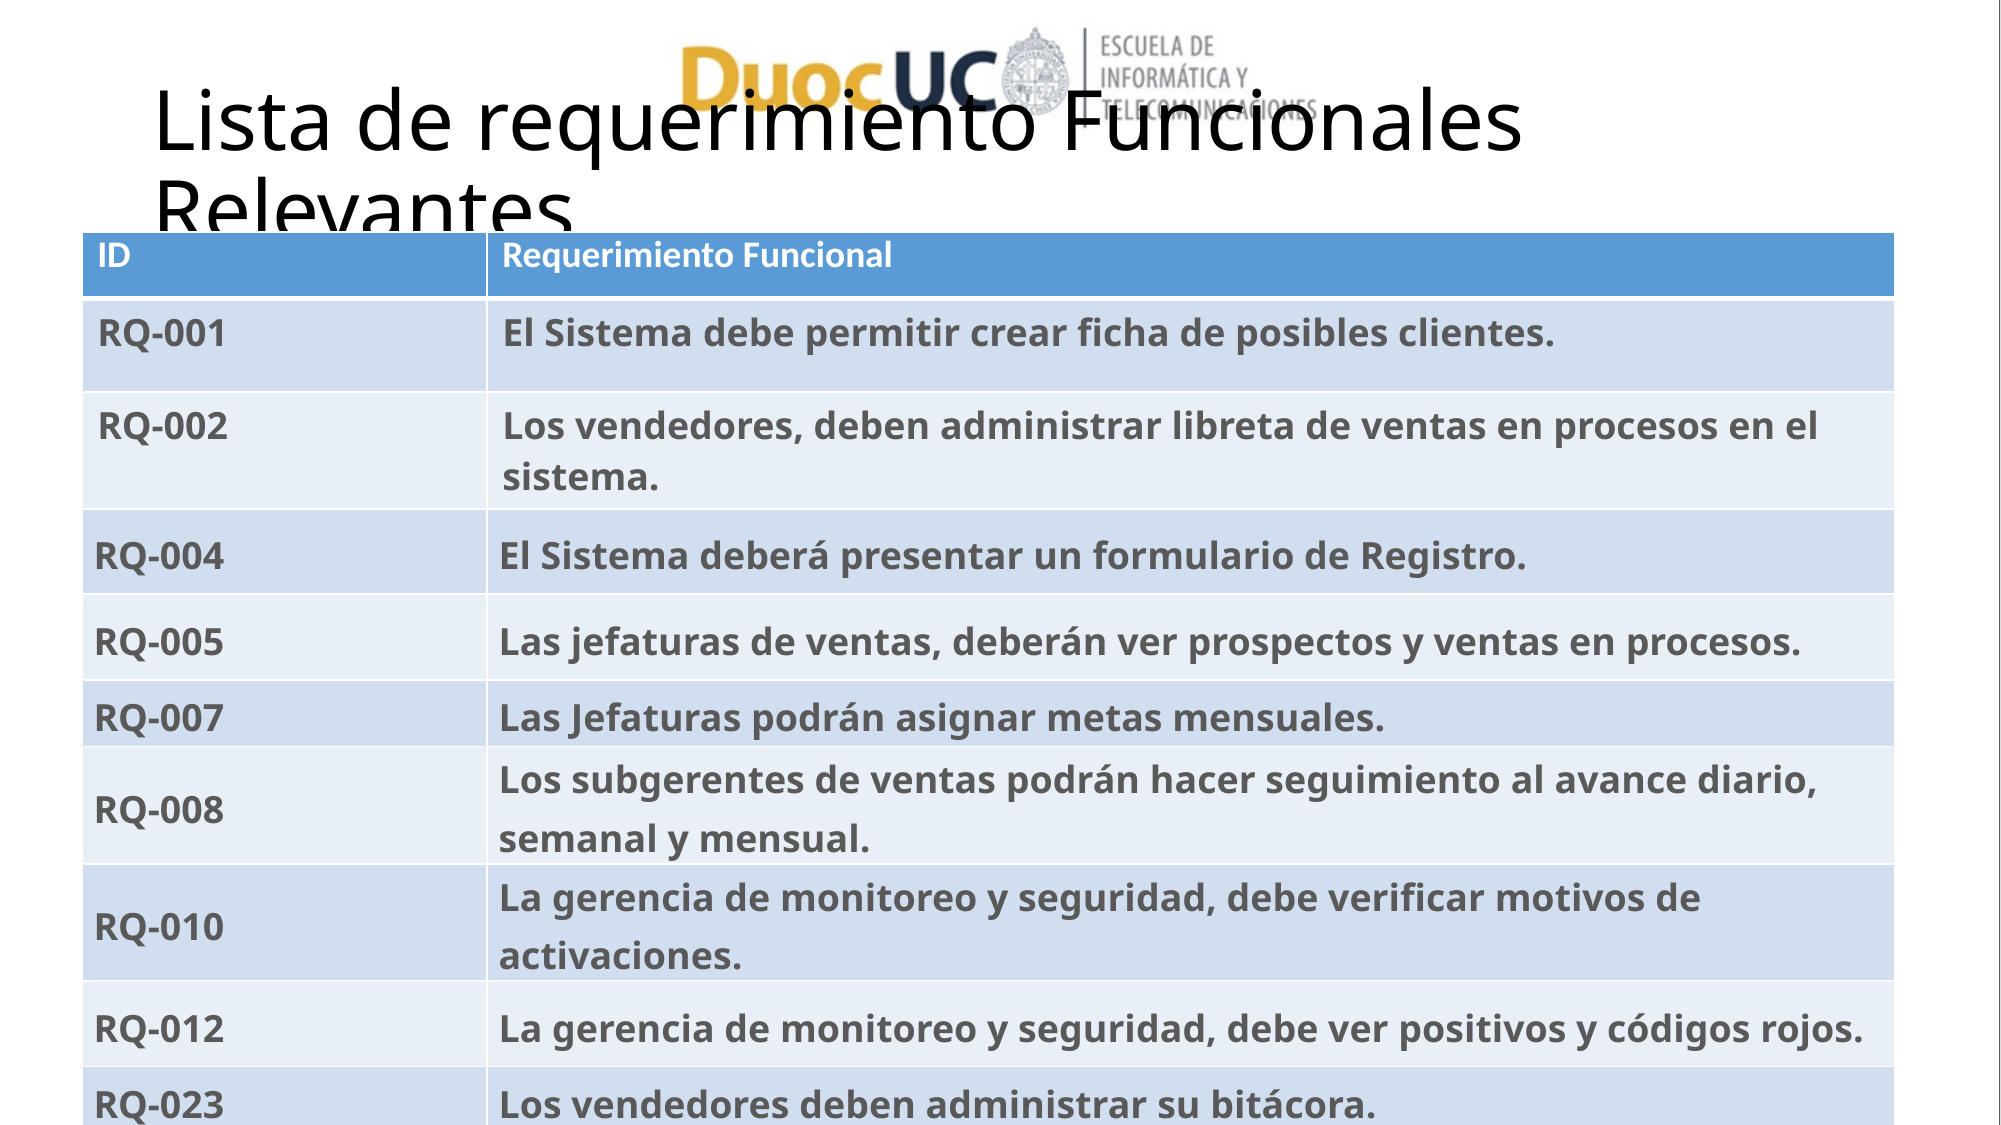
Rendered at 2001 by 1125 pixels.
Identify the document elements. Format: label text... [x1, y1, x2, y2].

table_cell Los vendedores, deben administrar libreta de ventas en procesos en el sistema. [488, 393, 1894, 508]
table_cell La gerencia de monitoreo y seguridad, debe ver positivos y códigos rojos. [488, 982, 1894, 1066]
table_cell Los vendedores deben administrar su bitácora. [488, 1067, 1894, 1125]
table_cell RQ-005 [83, 595, 486, 679]
table_cell RQ-001 [83, 301, 486, 391]
table_header Requerimiento Funcional [488, 233, 1894, 296]
title Lista de requerimiento Funcionales Relevantes [137, 59, 1863, 231]
table_cell RQ-008 [83, 747, 486, 863]
table_cell Los subgerentes de ventas podrán hacer seguimiento al avance diario, semanal y mensual. [488, 747, 1894, 863]
table_cell Las Jefaturas podrán asignar metas mensuales. [488, 681, 1894, 746]
table_cell RQ-010 [83, 865, 486, 980]
table_cell El Sistema deberá presentar un formulario de Registro. [488, 510, 1894, 593]
table_cell Las jefaturas de ventas, deberán ver prospectos y ventas en procesos. [488, 595, 1894, 679]
picture [0, 0, 2001, 1125]
table_cell La gerencia de monitoreo y seguridad, debe verificar motivos de activaciones. [488, 865, 1894, 980]
table_cell RQ-007 [83, 681, 486, 746]
table_cell RQ-004 [83, 510, 486, 593]
table_cell El Sistema debe permitir crear ficha de posibles clientes. [488, 301, 1894, 391]
table_cell RQ-012 [83, 982, 486, 1066]
table_cell RQ-023 [83, 1067, 486, 1125]
table_header ID [83, 233, 486, 296]
table_cell RQ-002 [83, 393, 486, 508]
